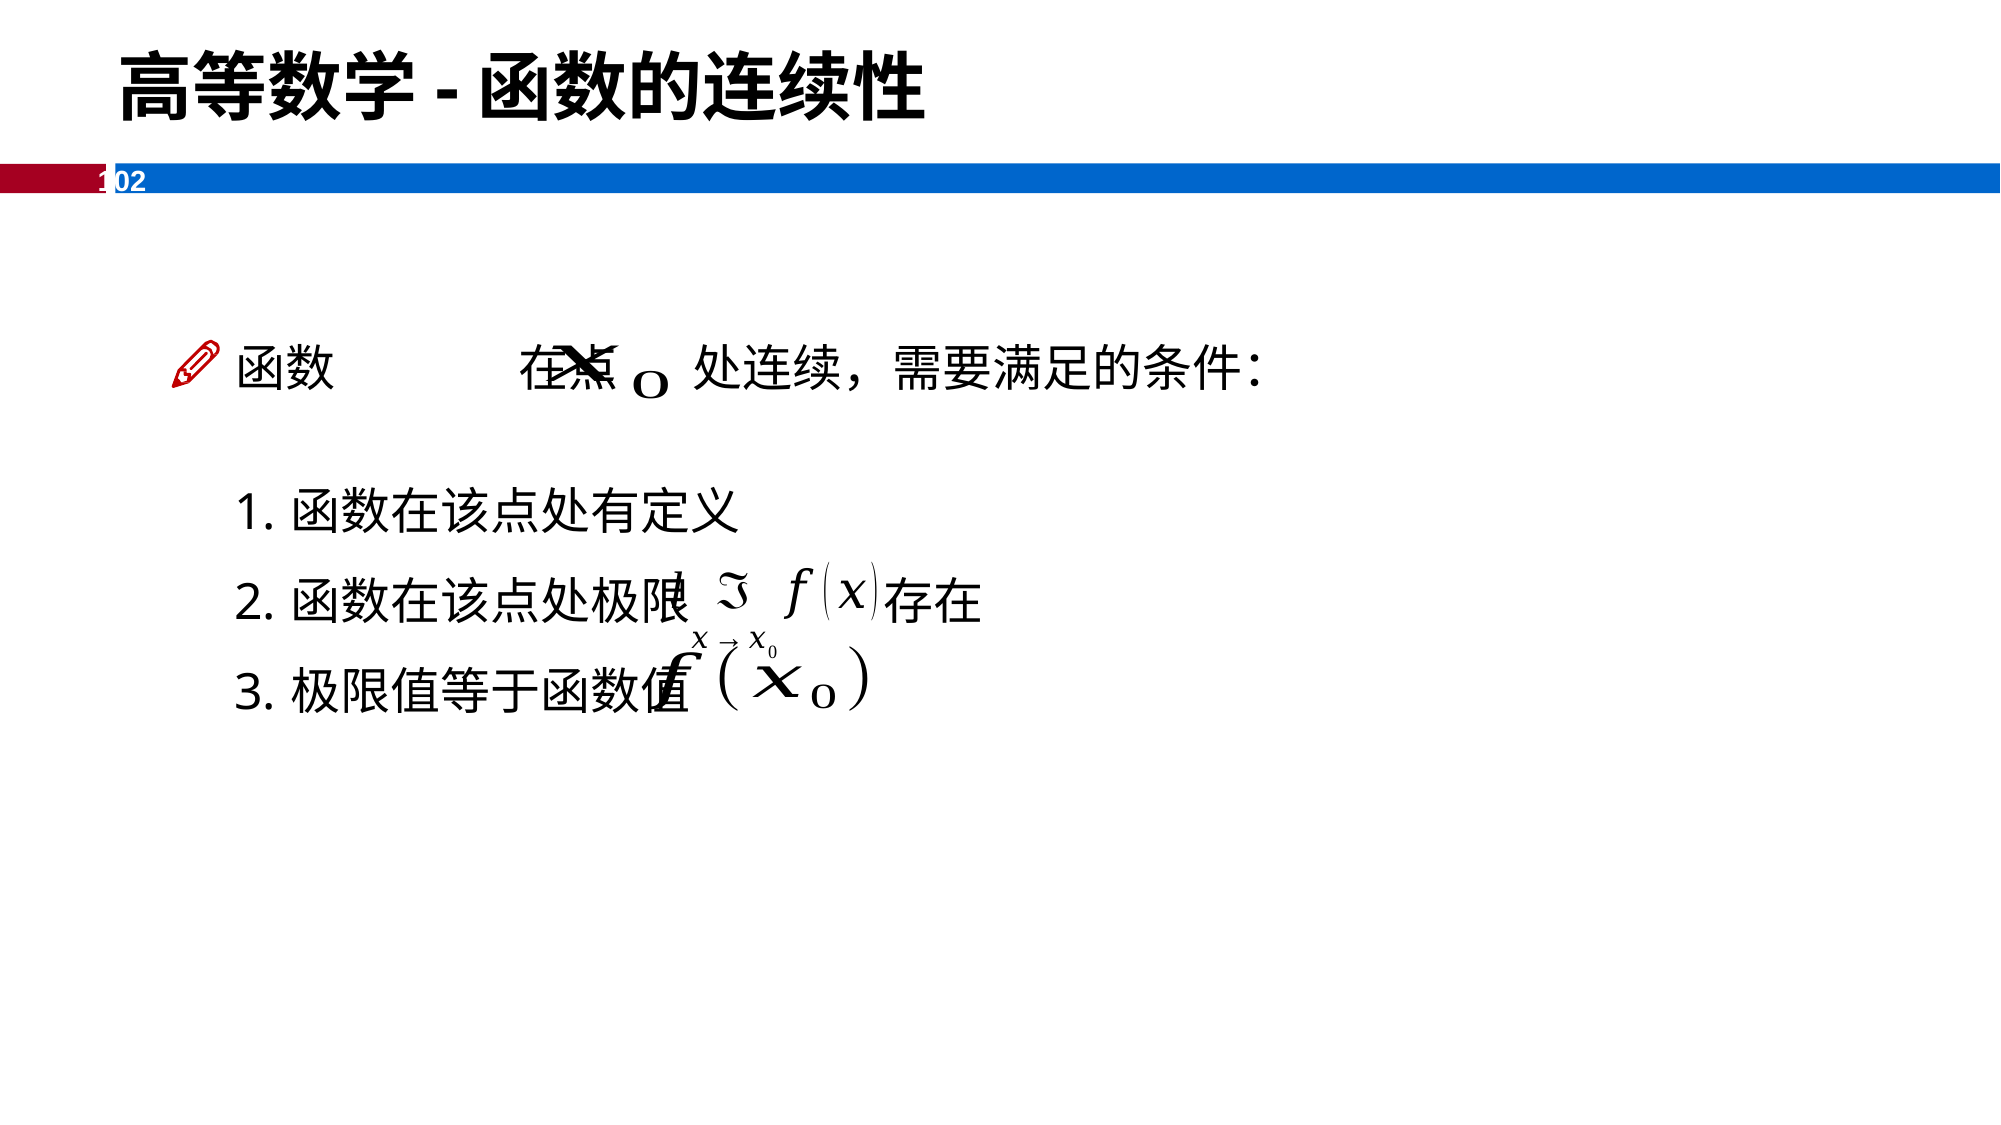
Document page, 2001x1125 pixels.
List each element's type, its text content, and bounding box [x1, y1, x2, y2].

text_box 存在 [881, 567, 986, 630]
text_box 高等数学-函数的连续性 [102, 31, 1267, 228]
text_box 函数在该点处有定义 函数在该点处极限 极限值等于函数值 [232, 447, 743, 720]
text_box [171, 339, 220, 388]
